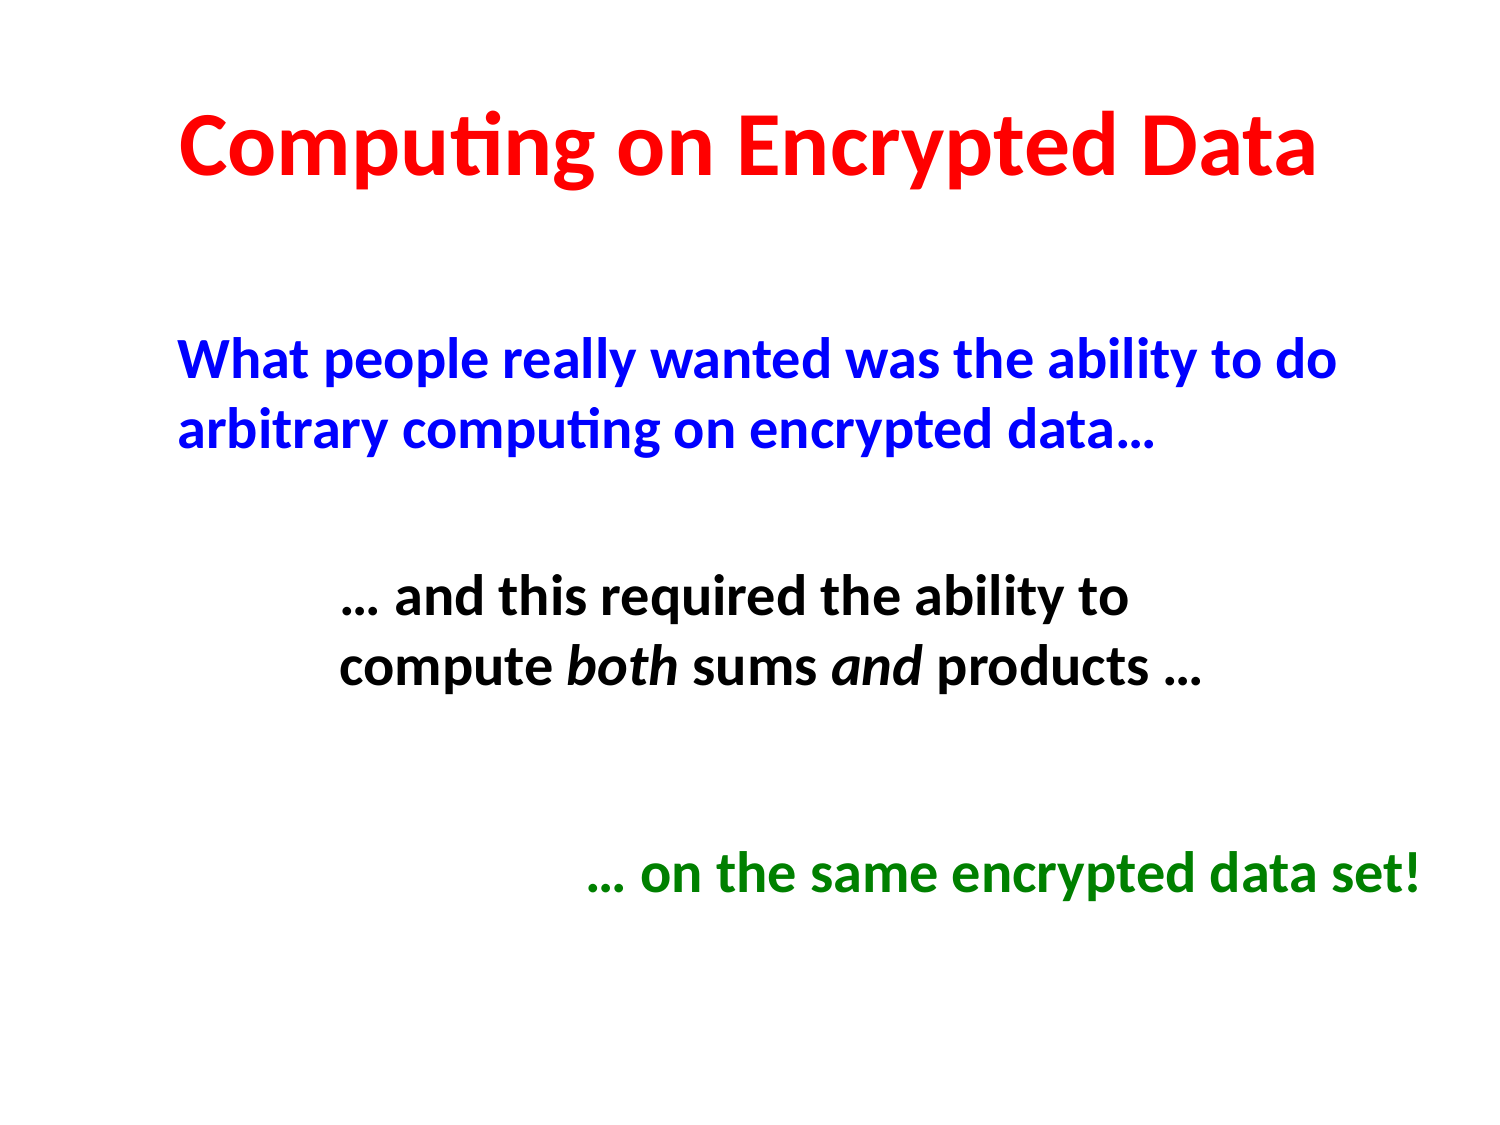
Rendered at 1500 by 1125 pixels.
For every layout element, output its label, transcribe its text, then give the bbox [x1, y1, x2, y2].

text_box What people really wanted was the ability to do arbitrary computing on encrypted data… [162, 312, 1363, 475]
text_box … on the same encrypted data set! [474, 826, 1438, 912]
title Computing on Encrypted Data [75, 45, 1425, 233]
text_box … and this required the ability to compute both sums and products … [324, 549, 1313, 705]
